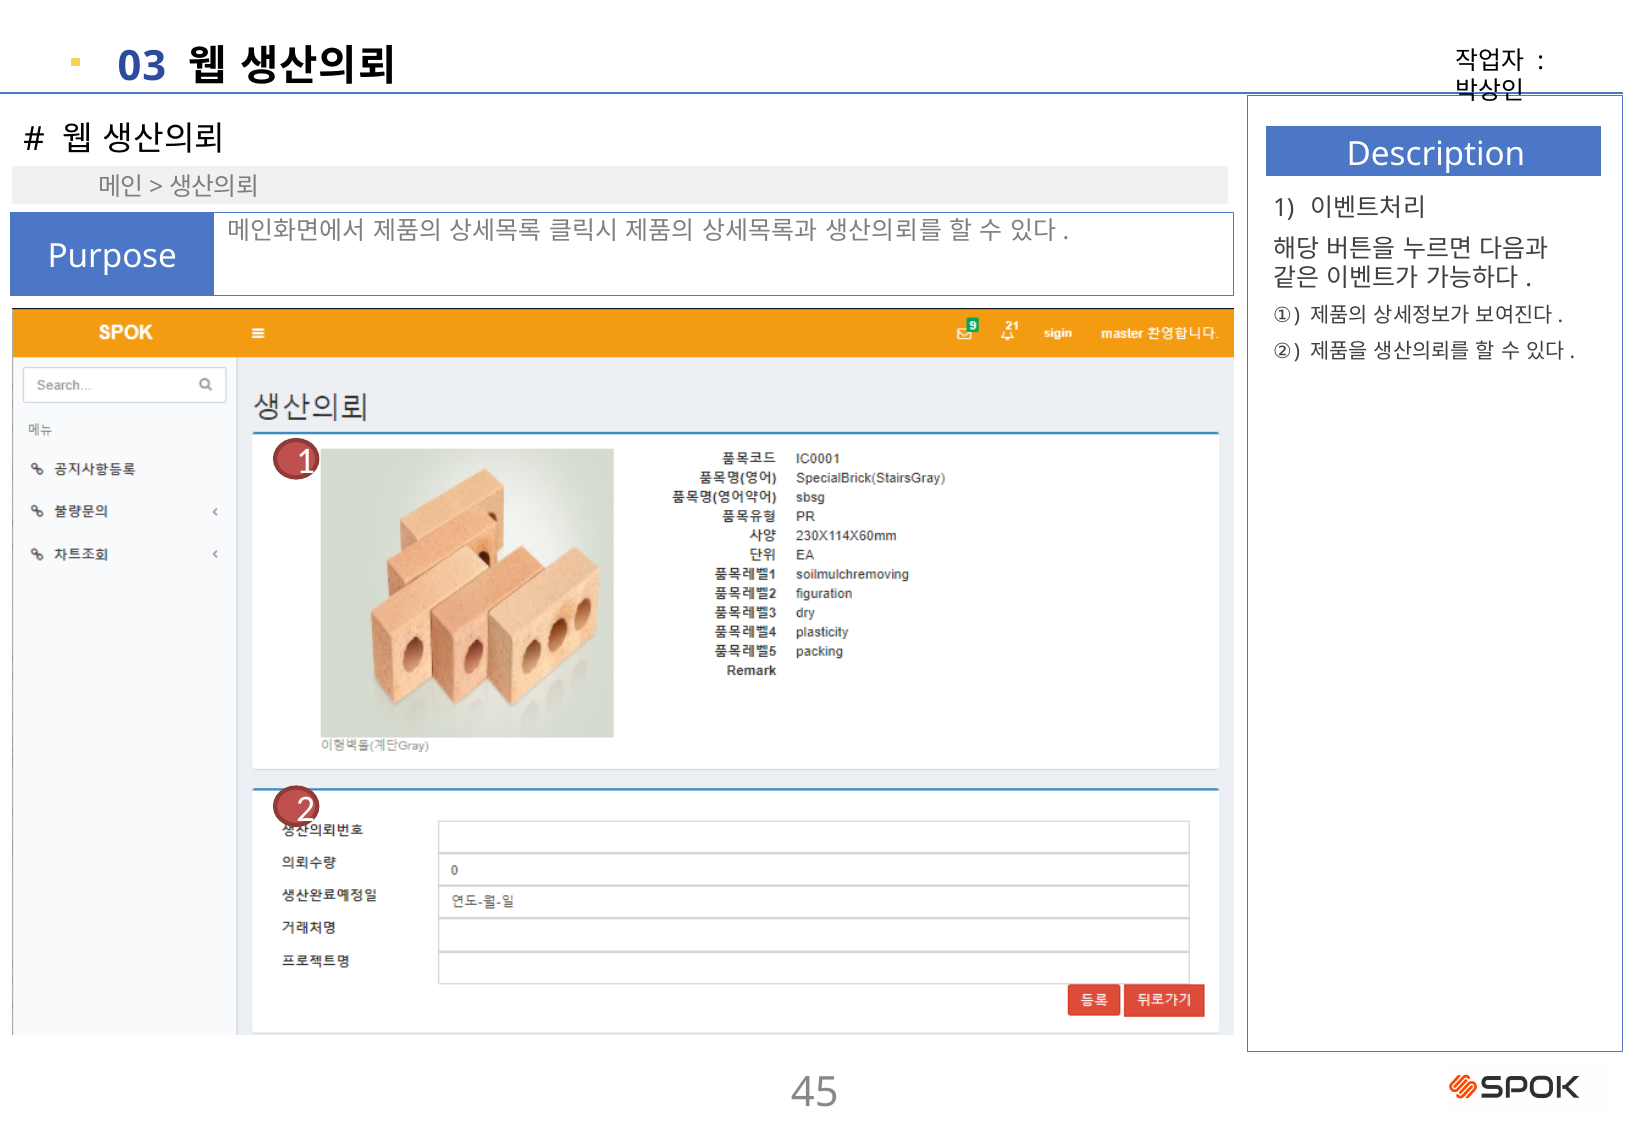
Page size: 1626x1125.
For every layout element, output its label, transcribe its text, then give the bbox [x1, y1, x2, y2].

picture [1449, 1060, 1610, 1114]
text_box 작업자 : 박상인 [1440, 37, 1625, 94]
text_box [0, 92, 1623, 1052]
slide_number 45 [781, 1064, 844, 1116]
picture [12, 308, 1234, 1035]
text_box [11, 166, 1229, 205]
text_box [71, 36, 451, 90]
